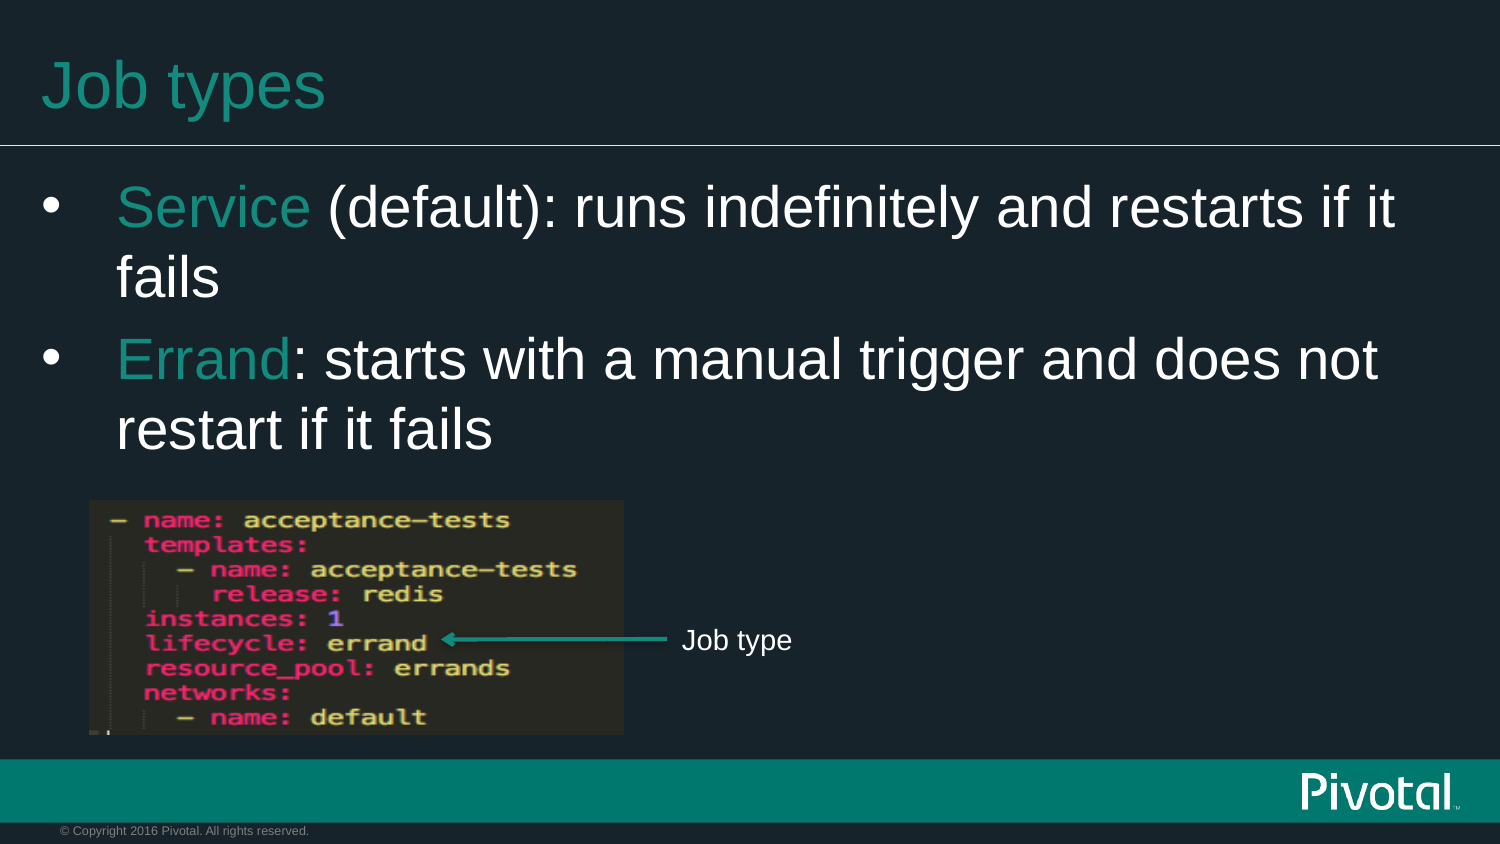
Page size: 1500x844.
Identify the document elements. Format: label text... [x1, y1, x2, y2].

picture [1302, 773, 1460, 810]
picture [89, 500, 624, 736]
title Job types [26, 52, 1461, 113]
list Service (default): runs indefinitely and restarts if it fails Errand: starts with a manual trigger and does not restart if it fails [26, 154, 1461, 735]
text_box Job type [667, 614, 808, 664]
